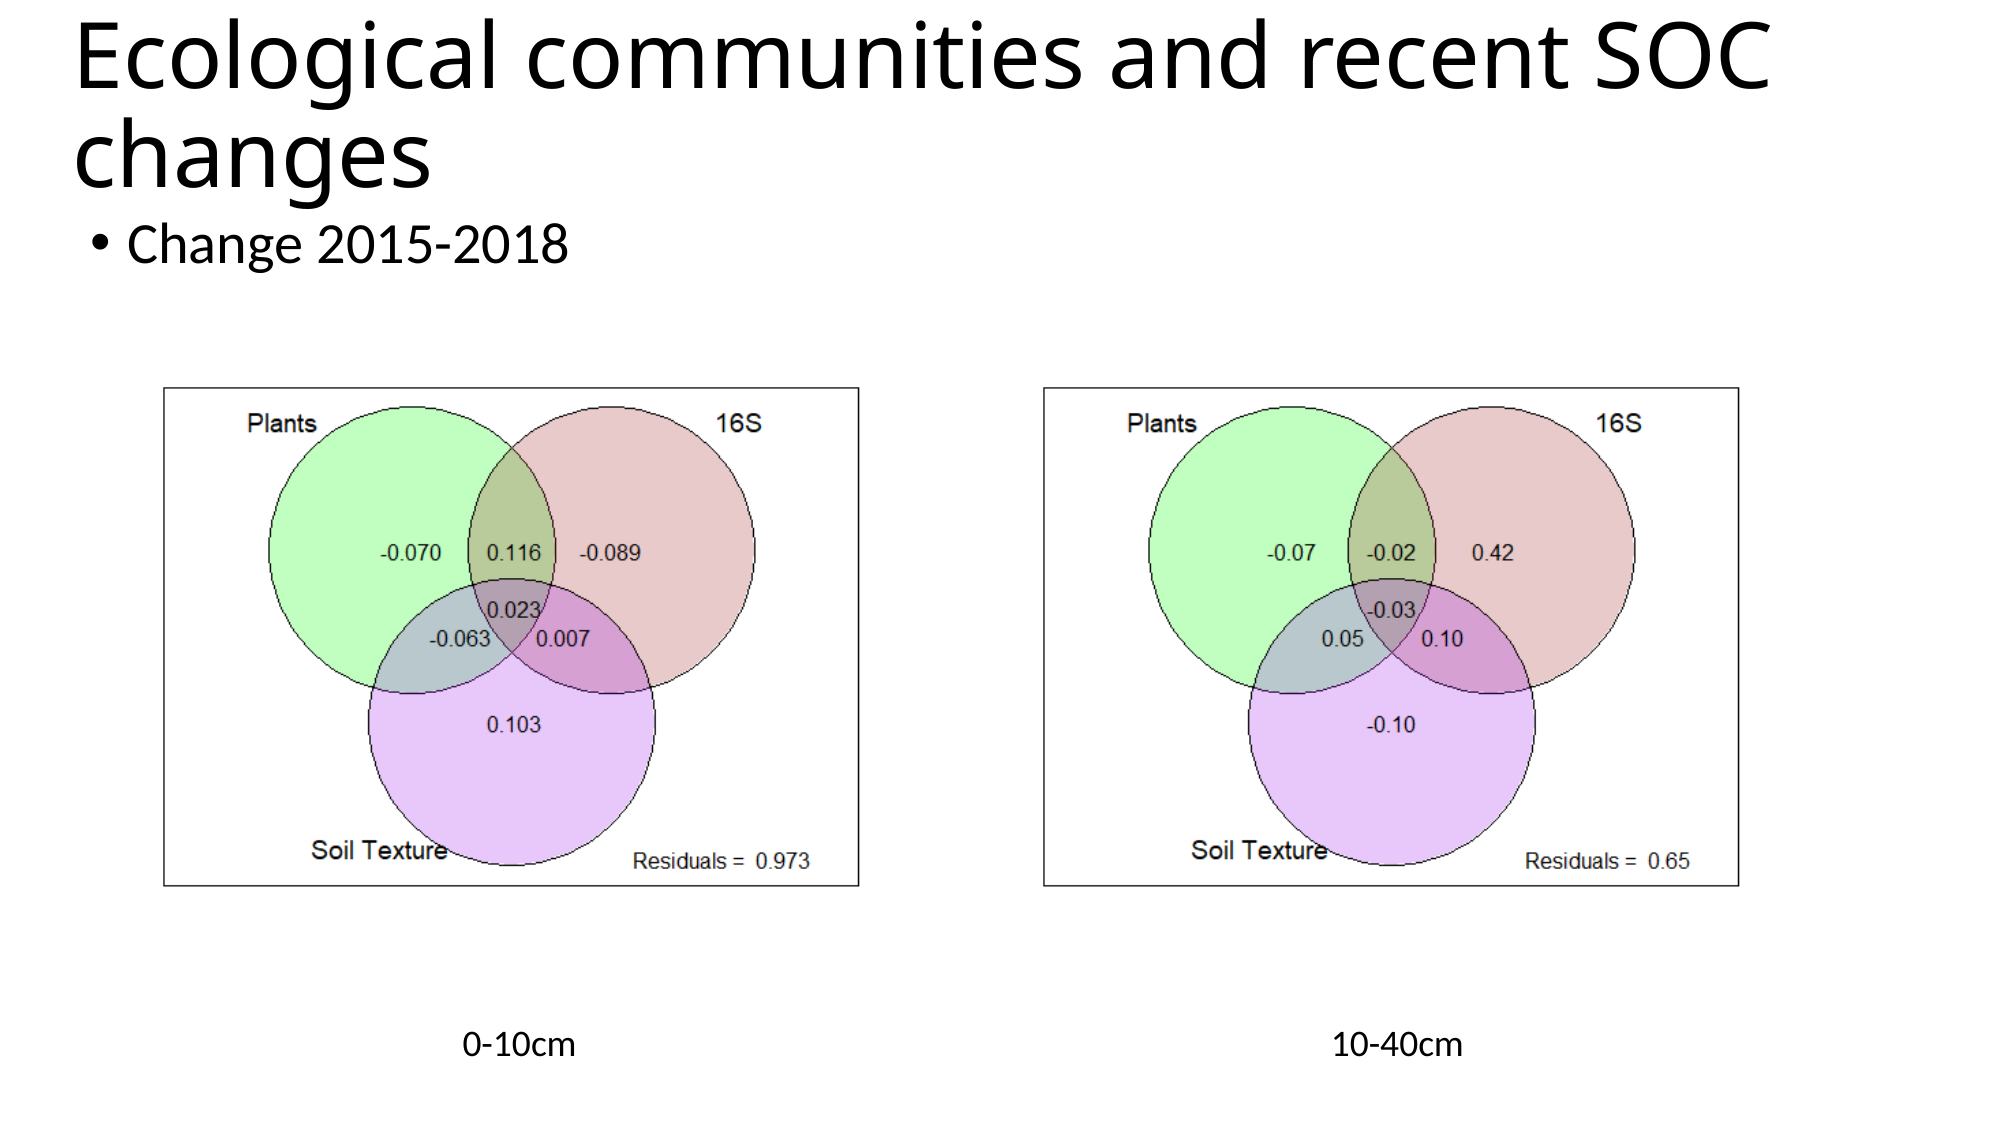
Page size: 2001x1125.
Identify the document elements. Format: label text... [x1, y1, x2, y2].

picture [937, 281, 1794, 1020]
text_box 0-10cm [447, 1020, 592, 1072]
title Ecological communities and recent SOC changes [57, 0, 1874, 218]
picture [57, 281, 914, 1020]
list Change 2015-2018 [75, 205, 1800, 359]
text_box 10-40cm [1315, 1020, 1479, 1072]
